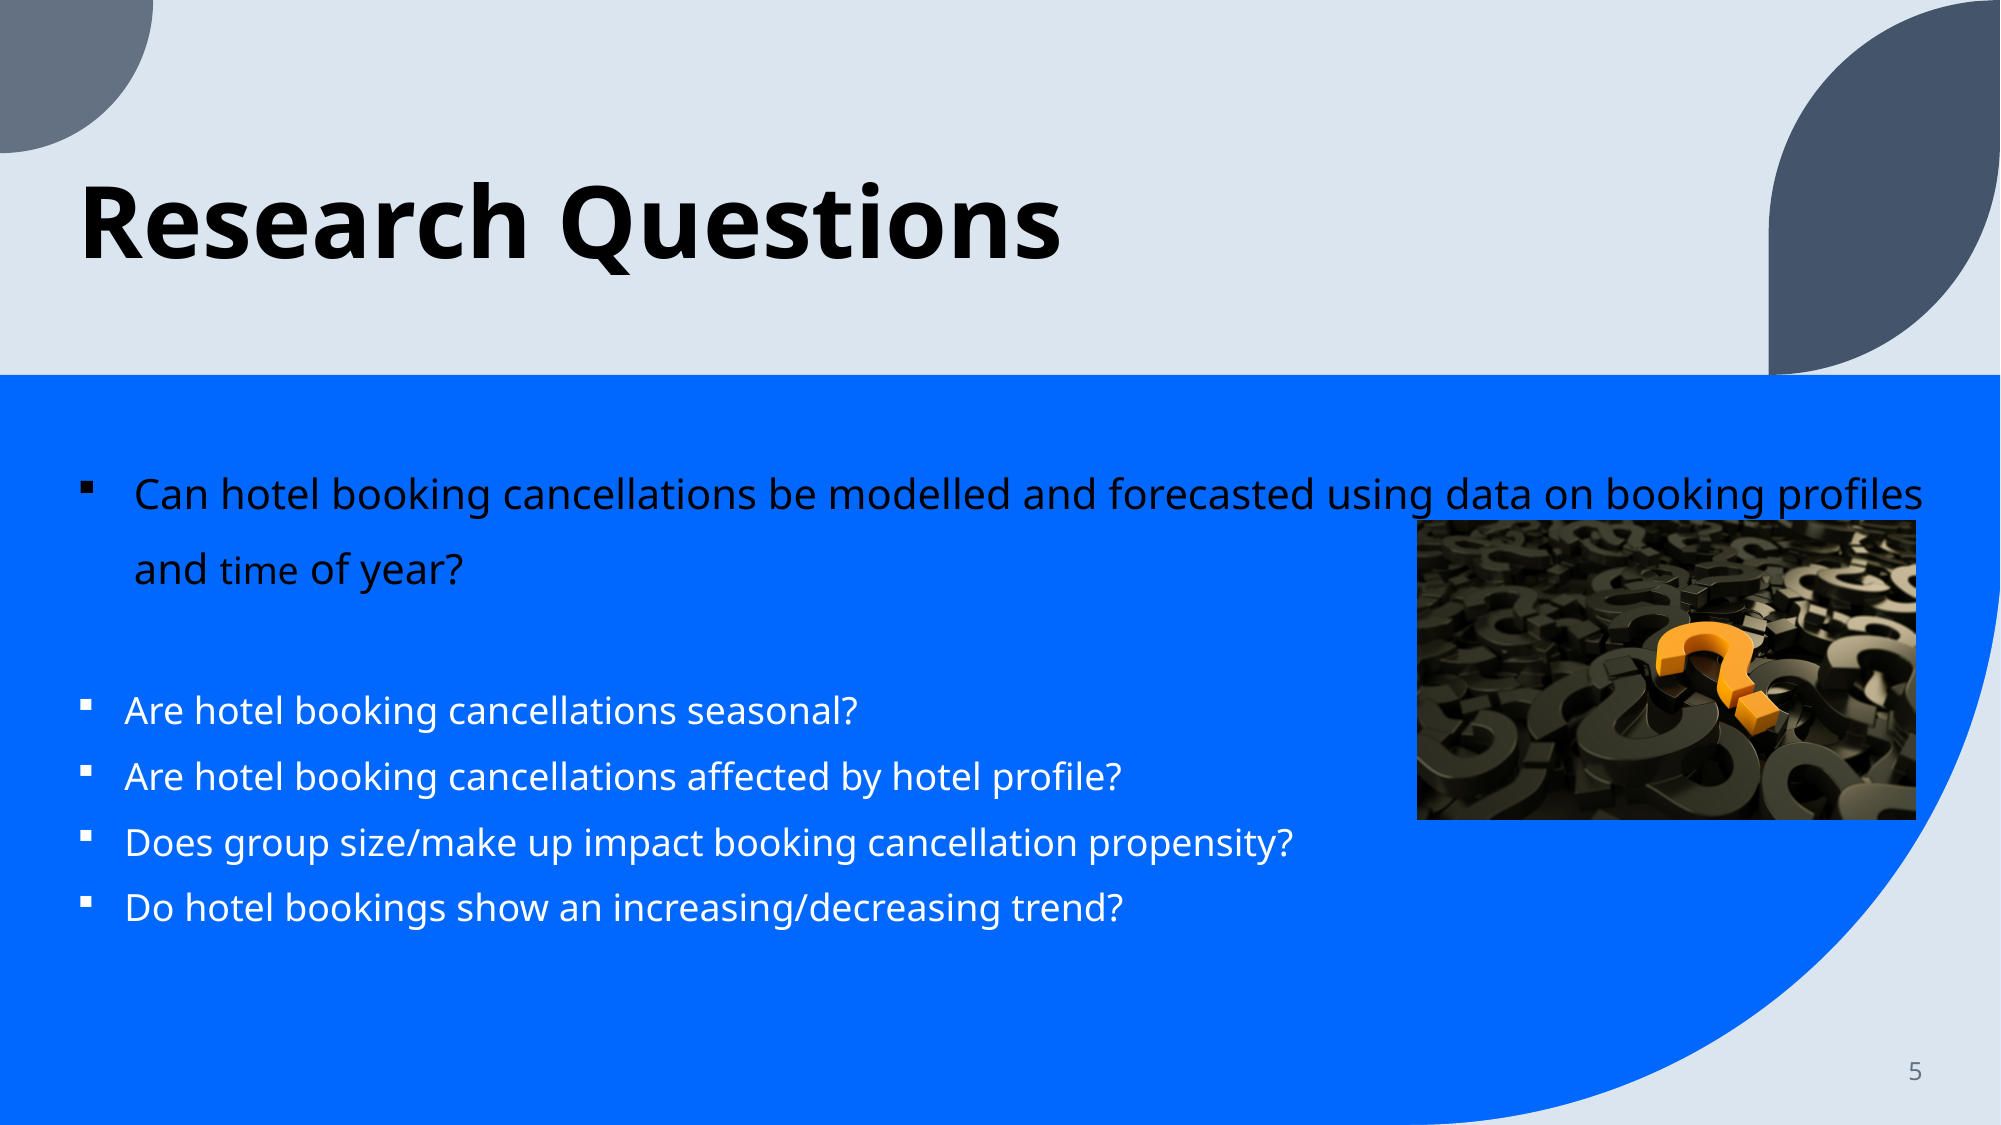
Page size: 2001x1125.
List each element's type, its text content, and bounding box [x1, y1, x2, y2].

slide_number 5 [1674, 1042, 1938, 1103]
title Research Questions [62, 69, 1667, 288]
picture [1417, 520, 1916, 820]
list Can hotel booking cancellations be modelled and forecasted using data on booking profiles and time of year? Are hotel booking cancellations seasonal? Are hotel booking cancellations affected by hotel profile? Does group size/make up impact booking cancellation propensity? Do hotel bookings show an increasing/decreasing trend? [62, 435, 1975, 999]
